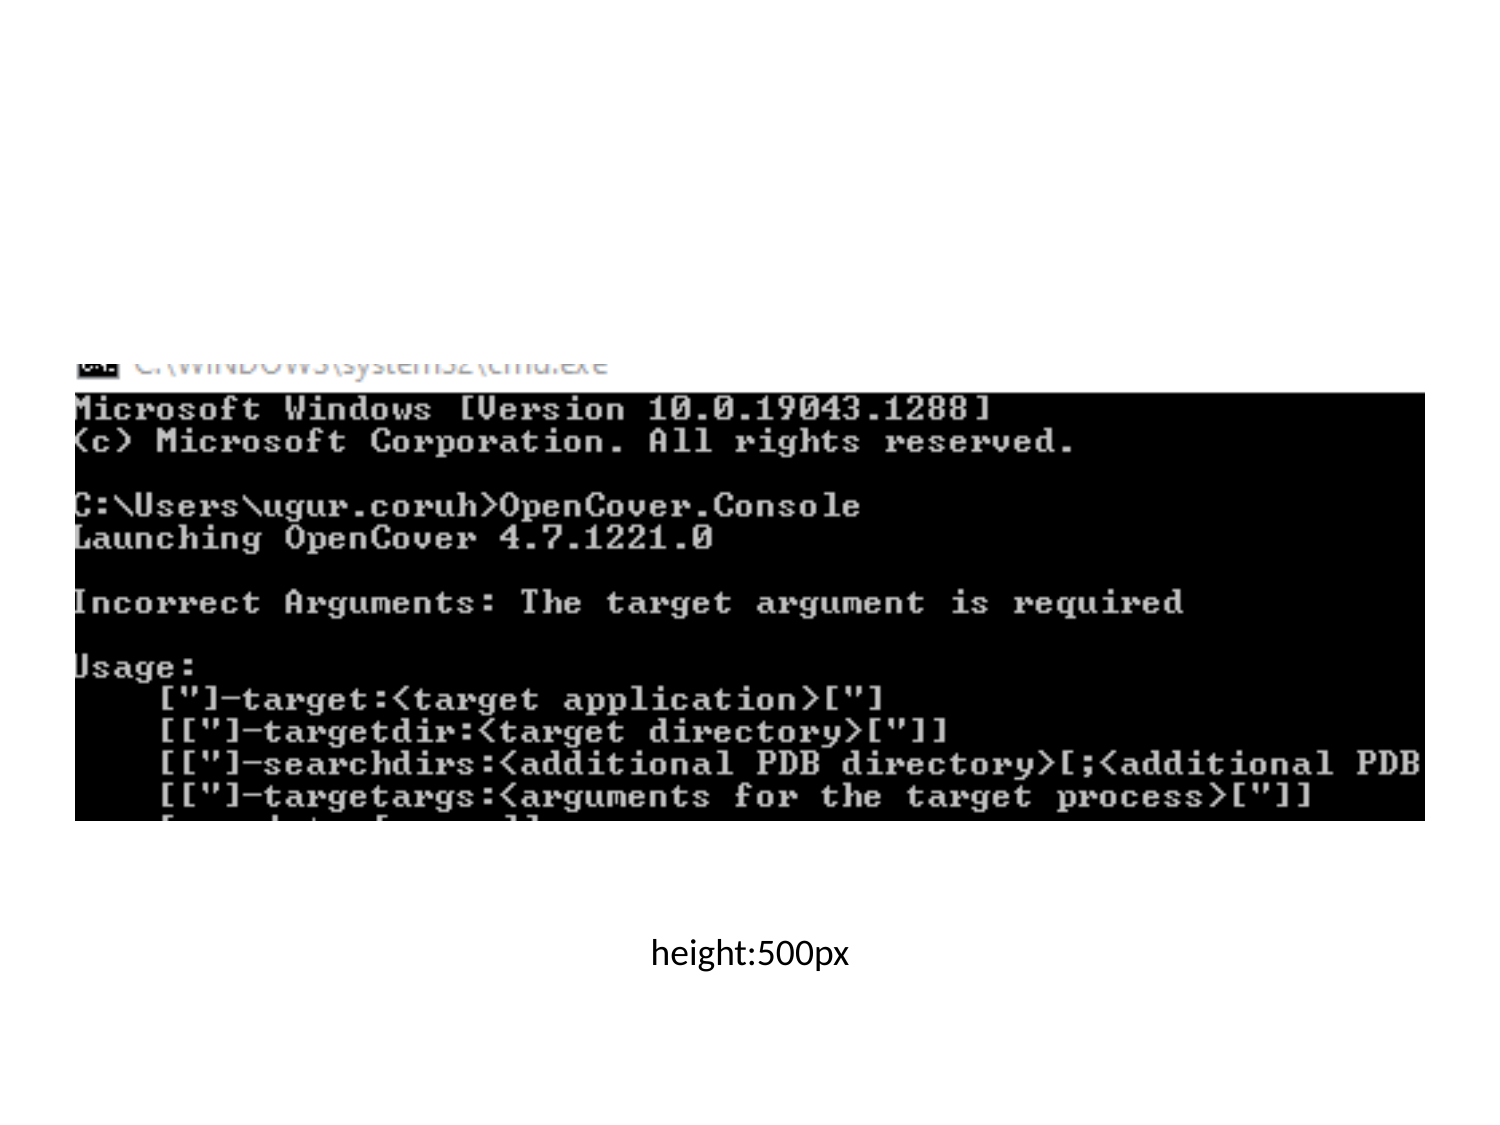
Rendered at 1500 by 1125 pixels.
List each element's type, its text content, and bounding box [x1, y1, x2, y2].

picture [74, 364, 1426, 822]
text_box height:500px [74, 920, 1425, 1005]
